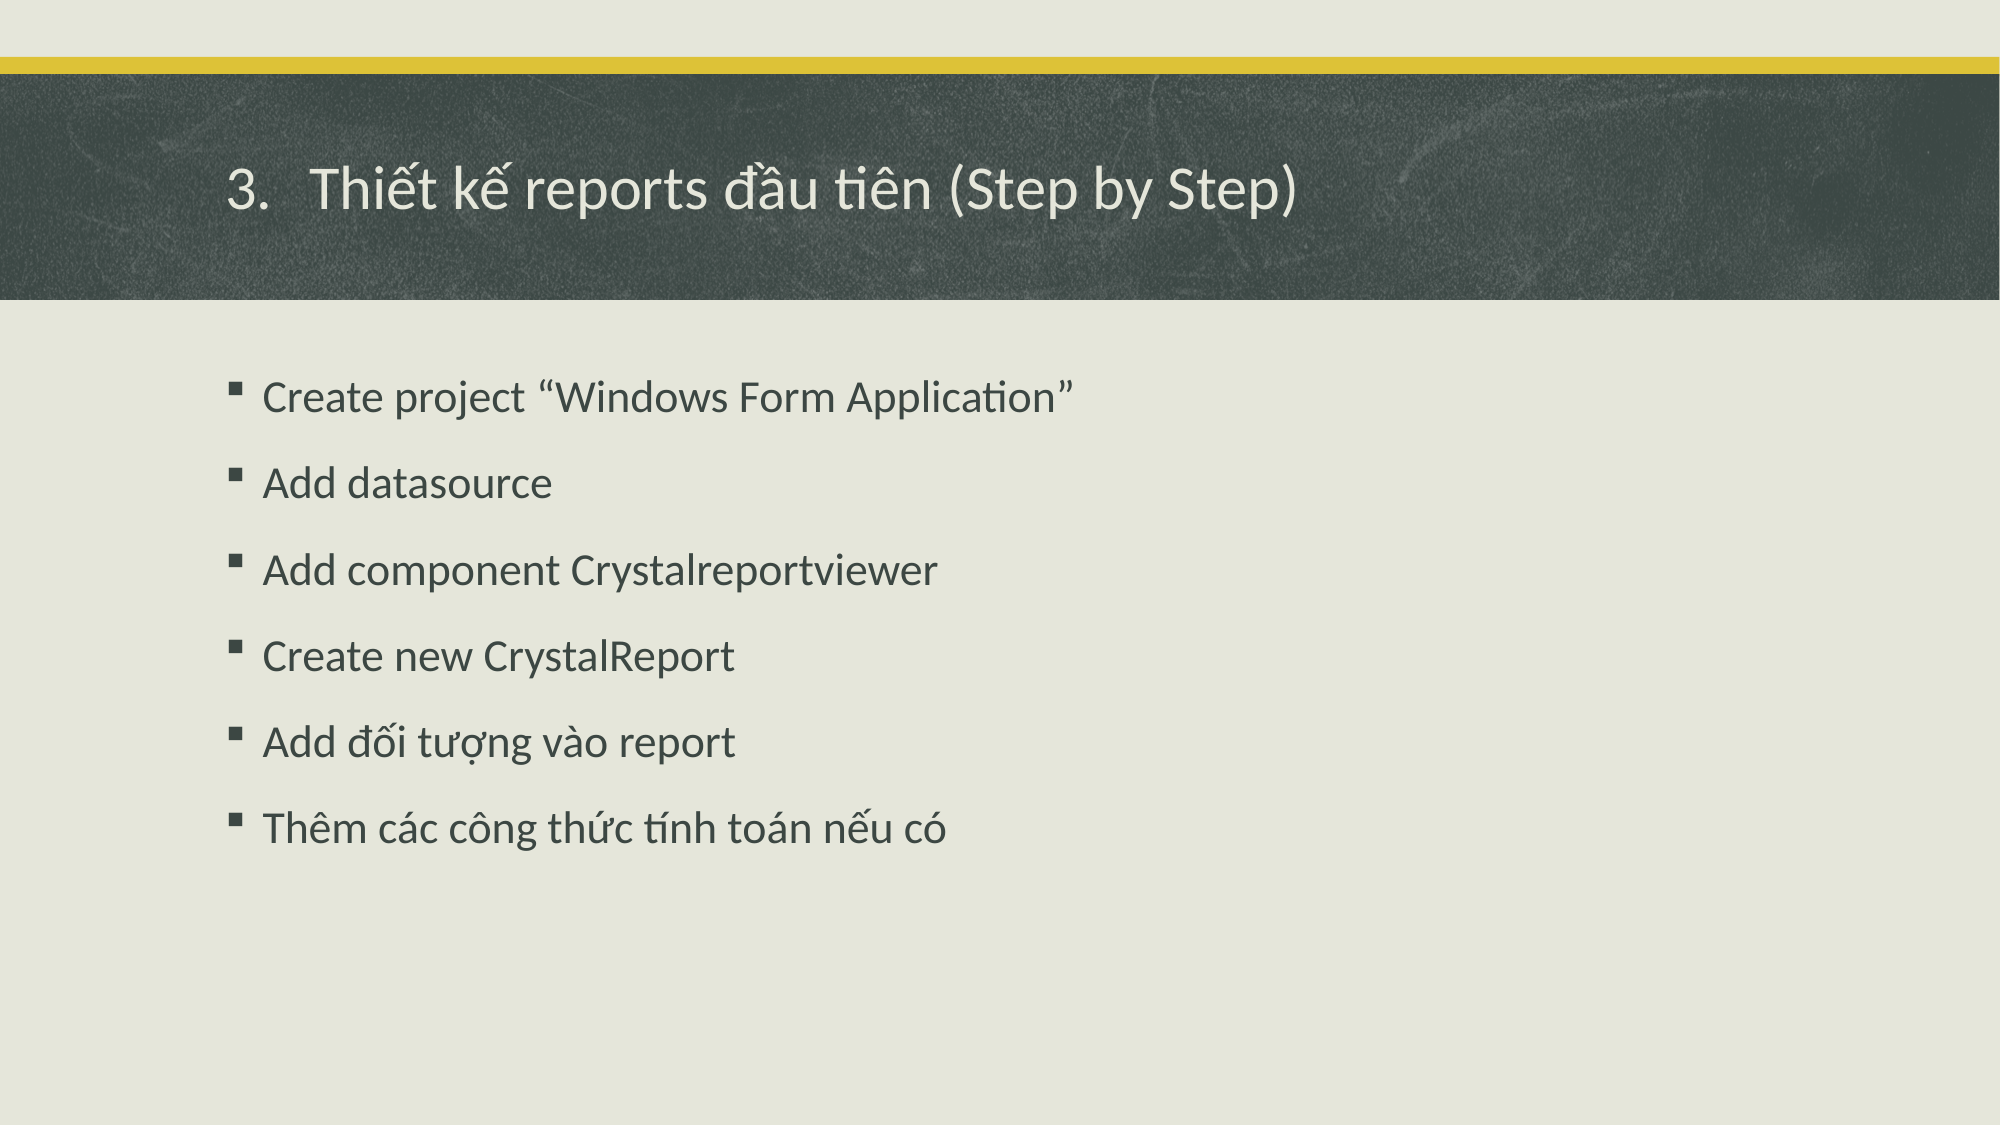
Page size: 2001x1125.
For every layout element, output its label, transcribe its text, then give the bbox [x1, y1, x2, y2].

list Create project “Windows Form Application” Add datasource Add component Crystalreportviewer Create new CrystalReport Add đối tượng vào report Thêm các công thức tính toán nếu có [210, 359, 1790, 1014]
title Thiết kế reports đầu tiên (Step by Step) [210, 76, 1790, 300]
picture [0, 74, 2000, 300]
